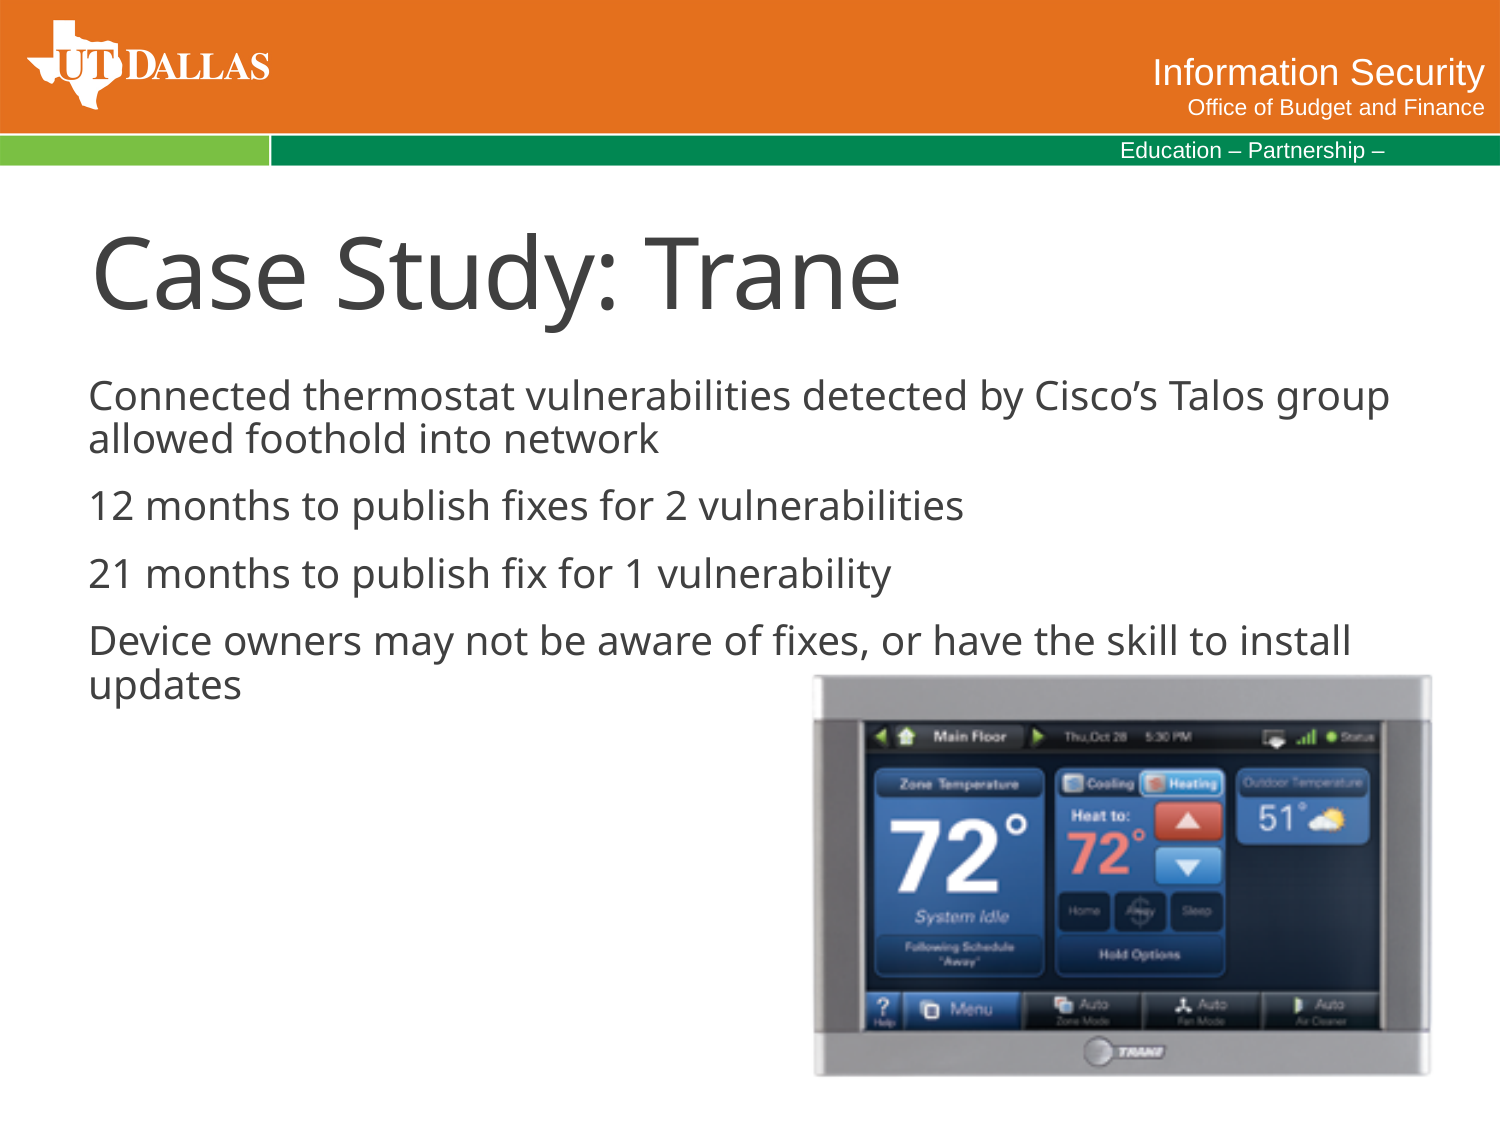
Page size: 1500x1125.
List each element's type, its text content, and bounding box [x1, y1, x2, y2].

list Connected thermostat vulnerabilities detected by Cisco’s Talos group allowed foothold into network 12 months to publish fixes for 2 vulnerabilities 21 months to publish fix for 1 vulnerability Device owners may not be aware of fixes, or have the skill to install updates [75, 287, 1425, 718]
title Case Study: Trane [75, 184, 1425, 287]
text_box Information Security Office of Budget and Finance [917, 40, 1500, 128]
picture [0, 0, 1500, 1125]
text_box Education – Partnership – Solutions [1098, 128, 1500, 199]
